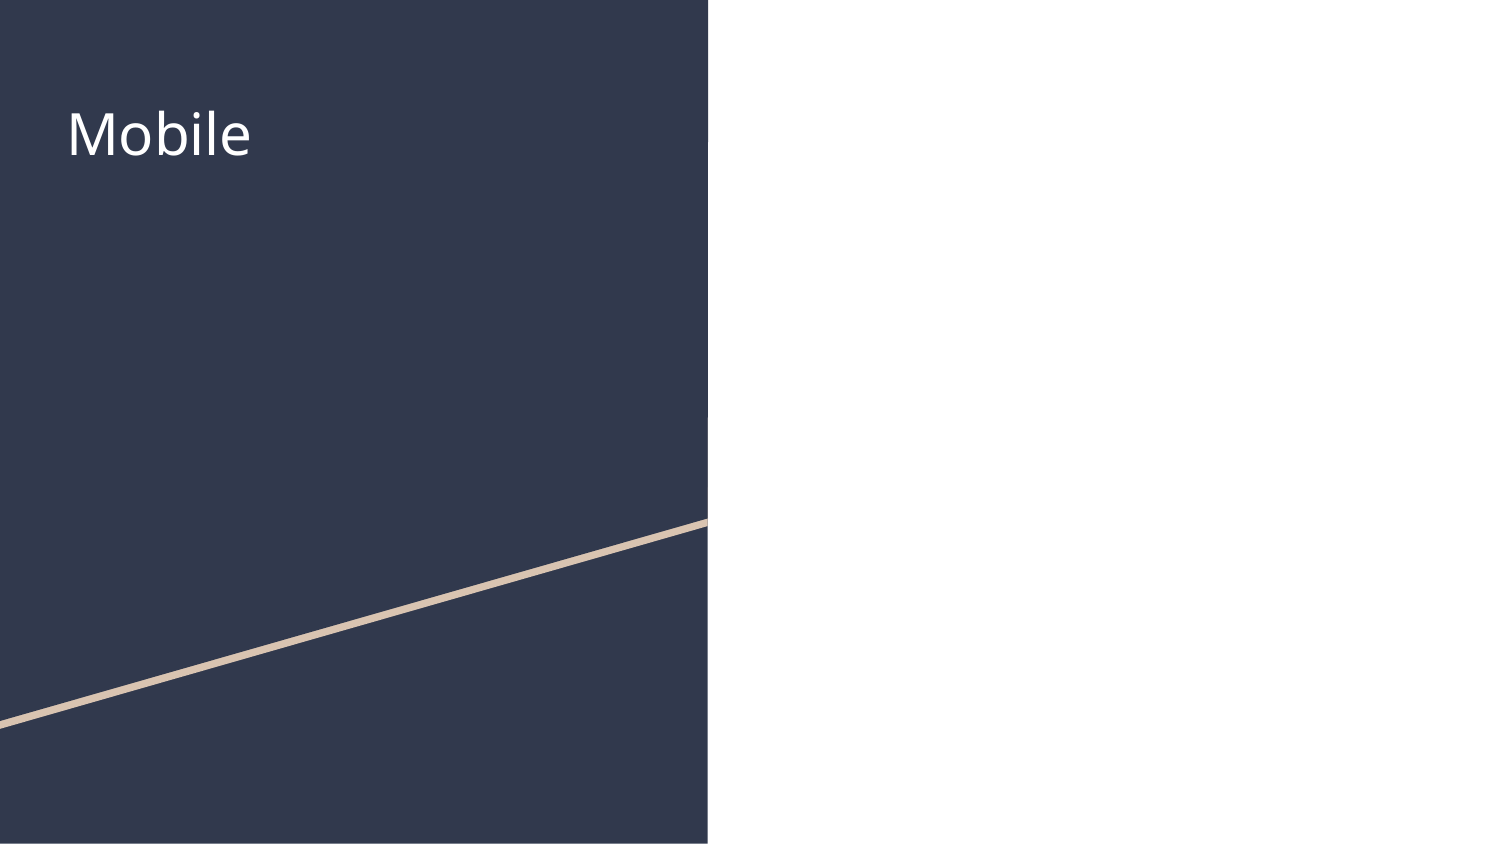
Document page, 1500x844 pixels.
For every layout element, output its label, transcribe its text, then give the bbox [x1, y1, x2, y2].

title Mobile [51, 82, 660, 494]
